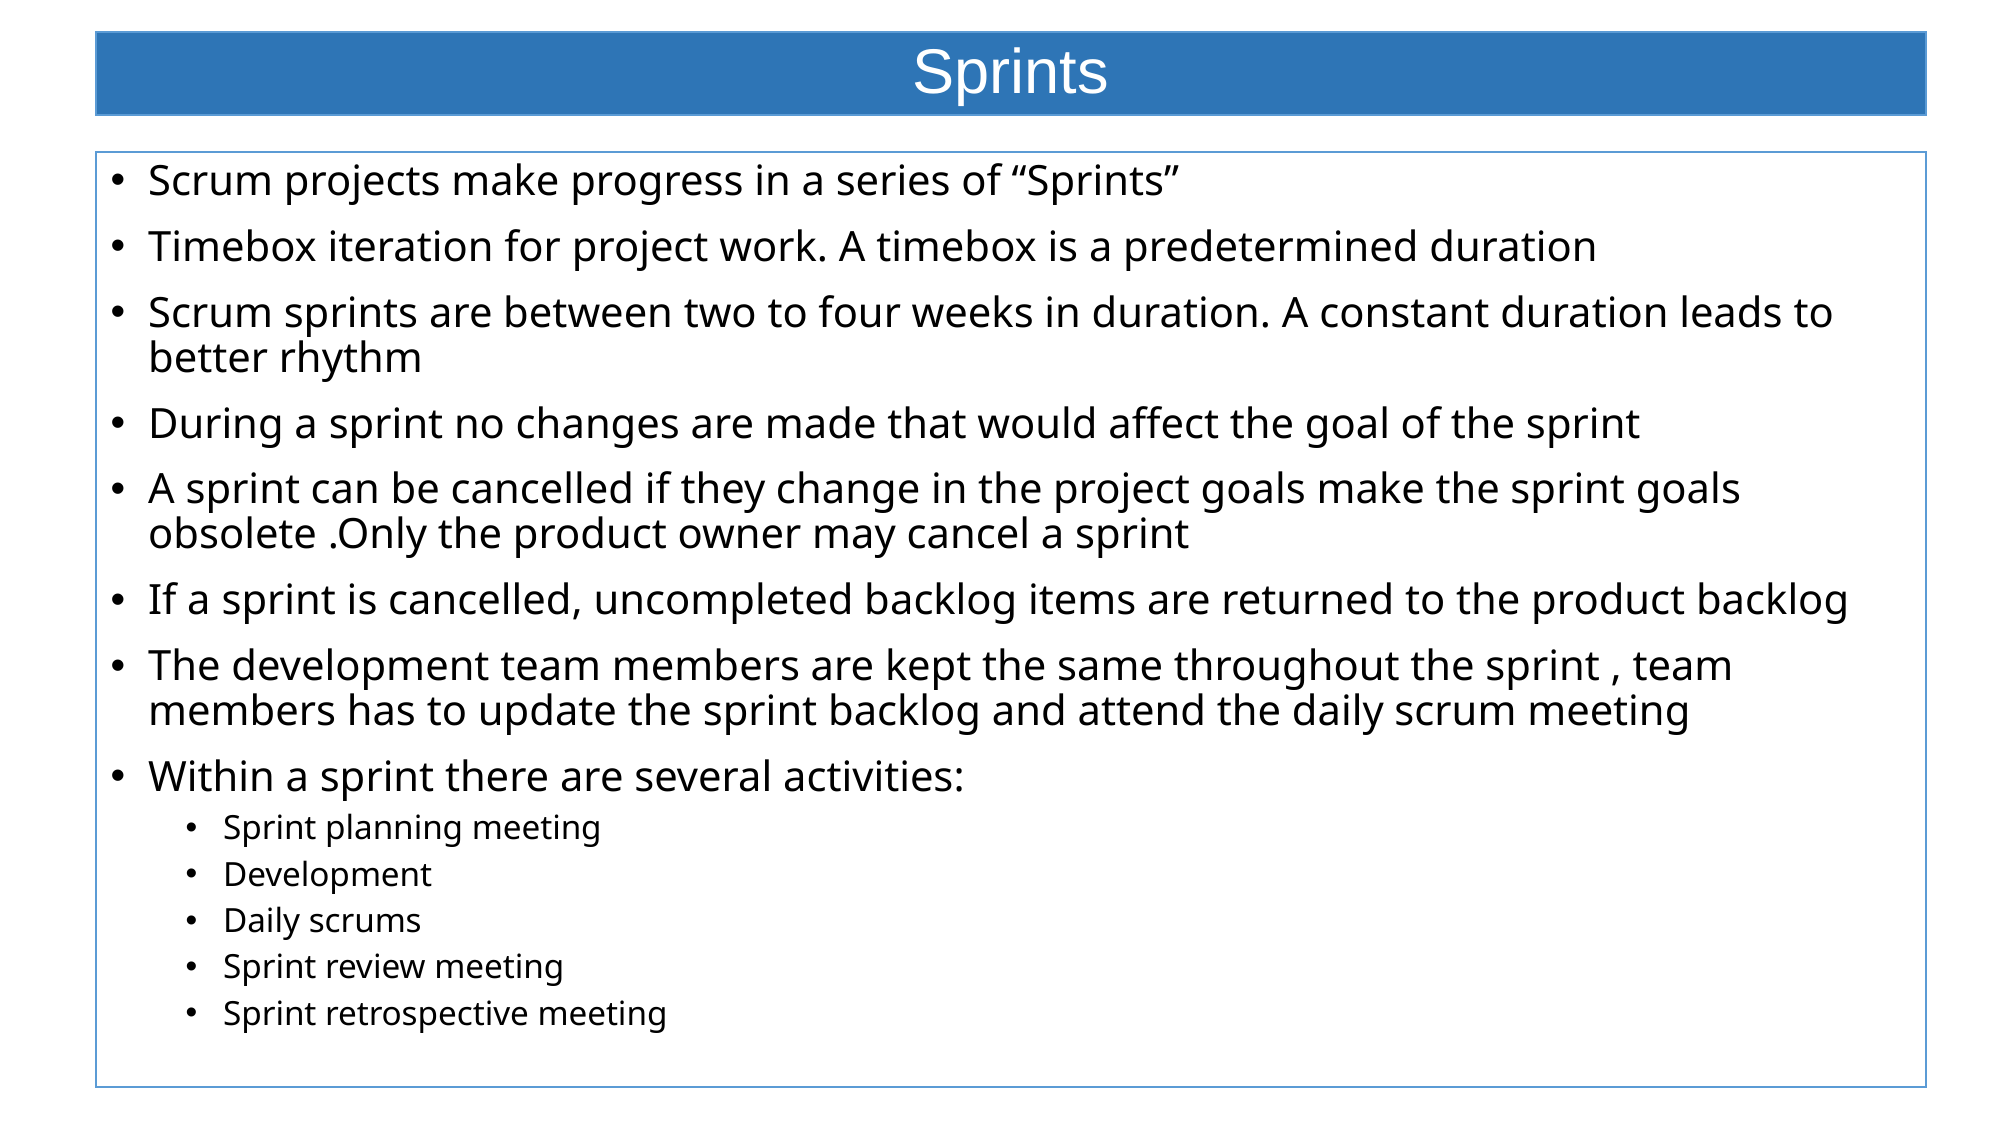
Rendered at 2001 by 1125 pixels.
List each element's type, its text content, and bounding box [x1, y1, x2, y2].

list Scrum projects make progress in a series of “Sprints” Timebox iteration for project work. A timebox is a predetermined duration Scrum sprints are between two to four weeks in duration. A constant duration leads to better rhythm During a sprint no changes are made that would affect the goal of the sprint A sprint can be cancelled if they change in the project goals make the sprint goals obsolete .Only the product owner may cancel a sprint If a sprint is cancelled, uncompleted backlog items are returned to the product backlog The development team members are kept the same throughout the sprint , team members has to update the sprint backlog and attend the daily scrum meeting Within a sprint there are several activities: Sprint planning meeting Development Daily scrums Sprint review meeting Sprint retrospective meeting [95, 151, 1927, 1088]
title Sprints [95, 31, 1927, 116]
